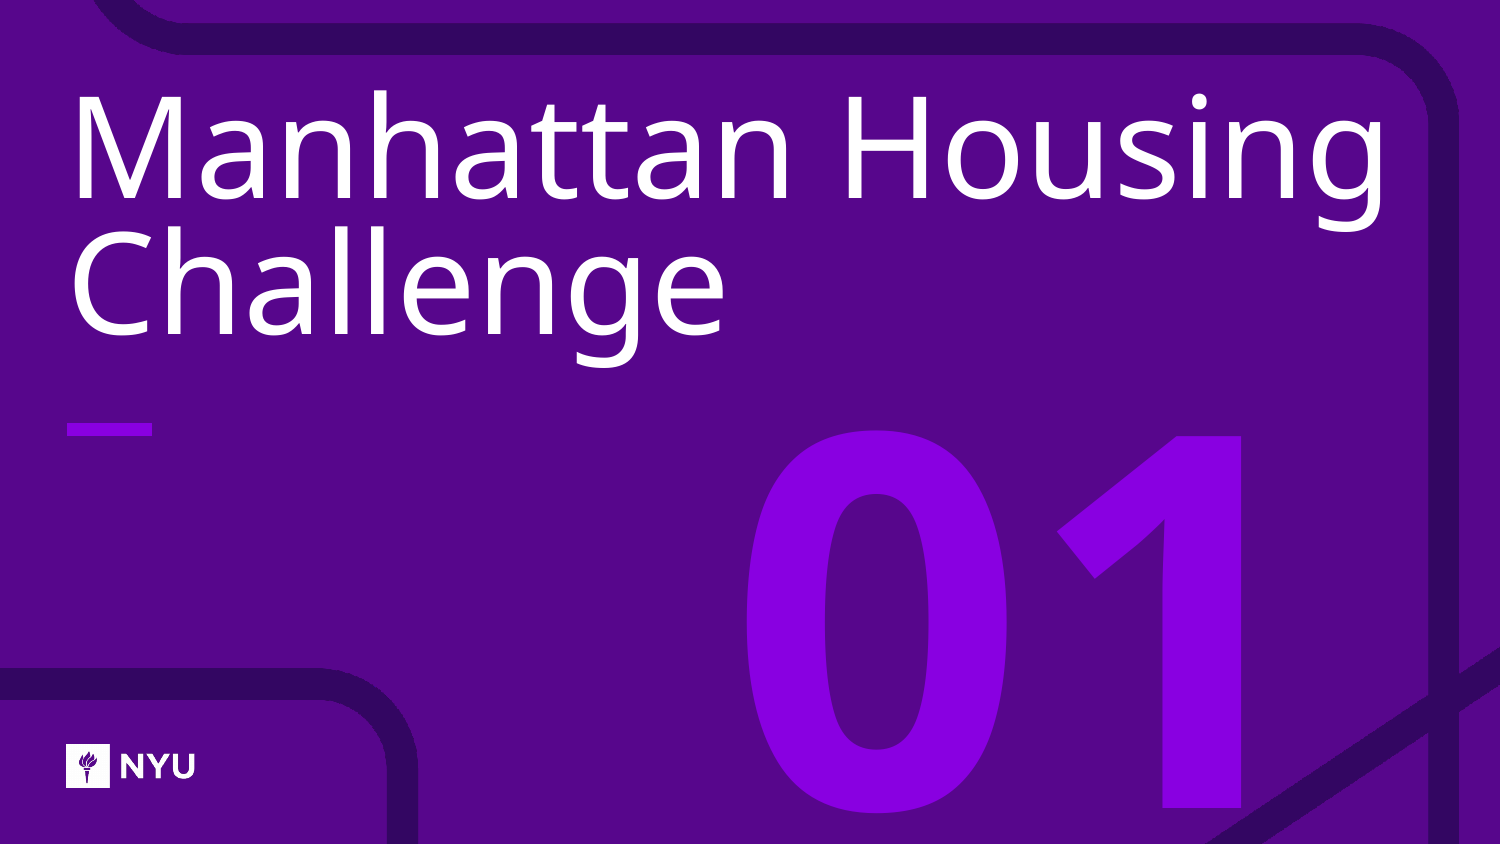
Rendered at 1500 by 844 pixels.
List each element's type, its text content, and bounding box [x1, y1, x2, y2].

title Manhattan Housing Challenge [51, 75, 1450, 378]
picture [0, 0, 1500, 844]
text_box 01 [713, 272, 1474, 844]
